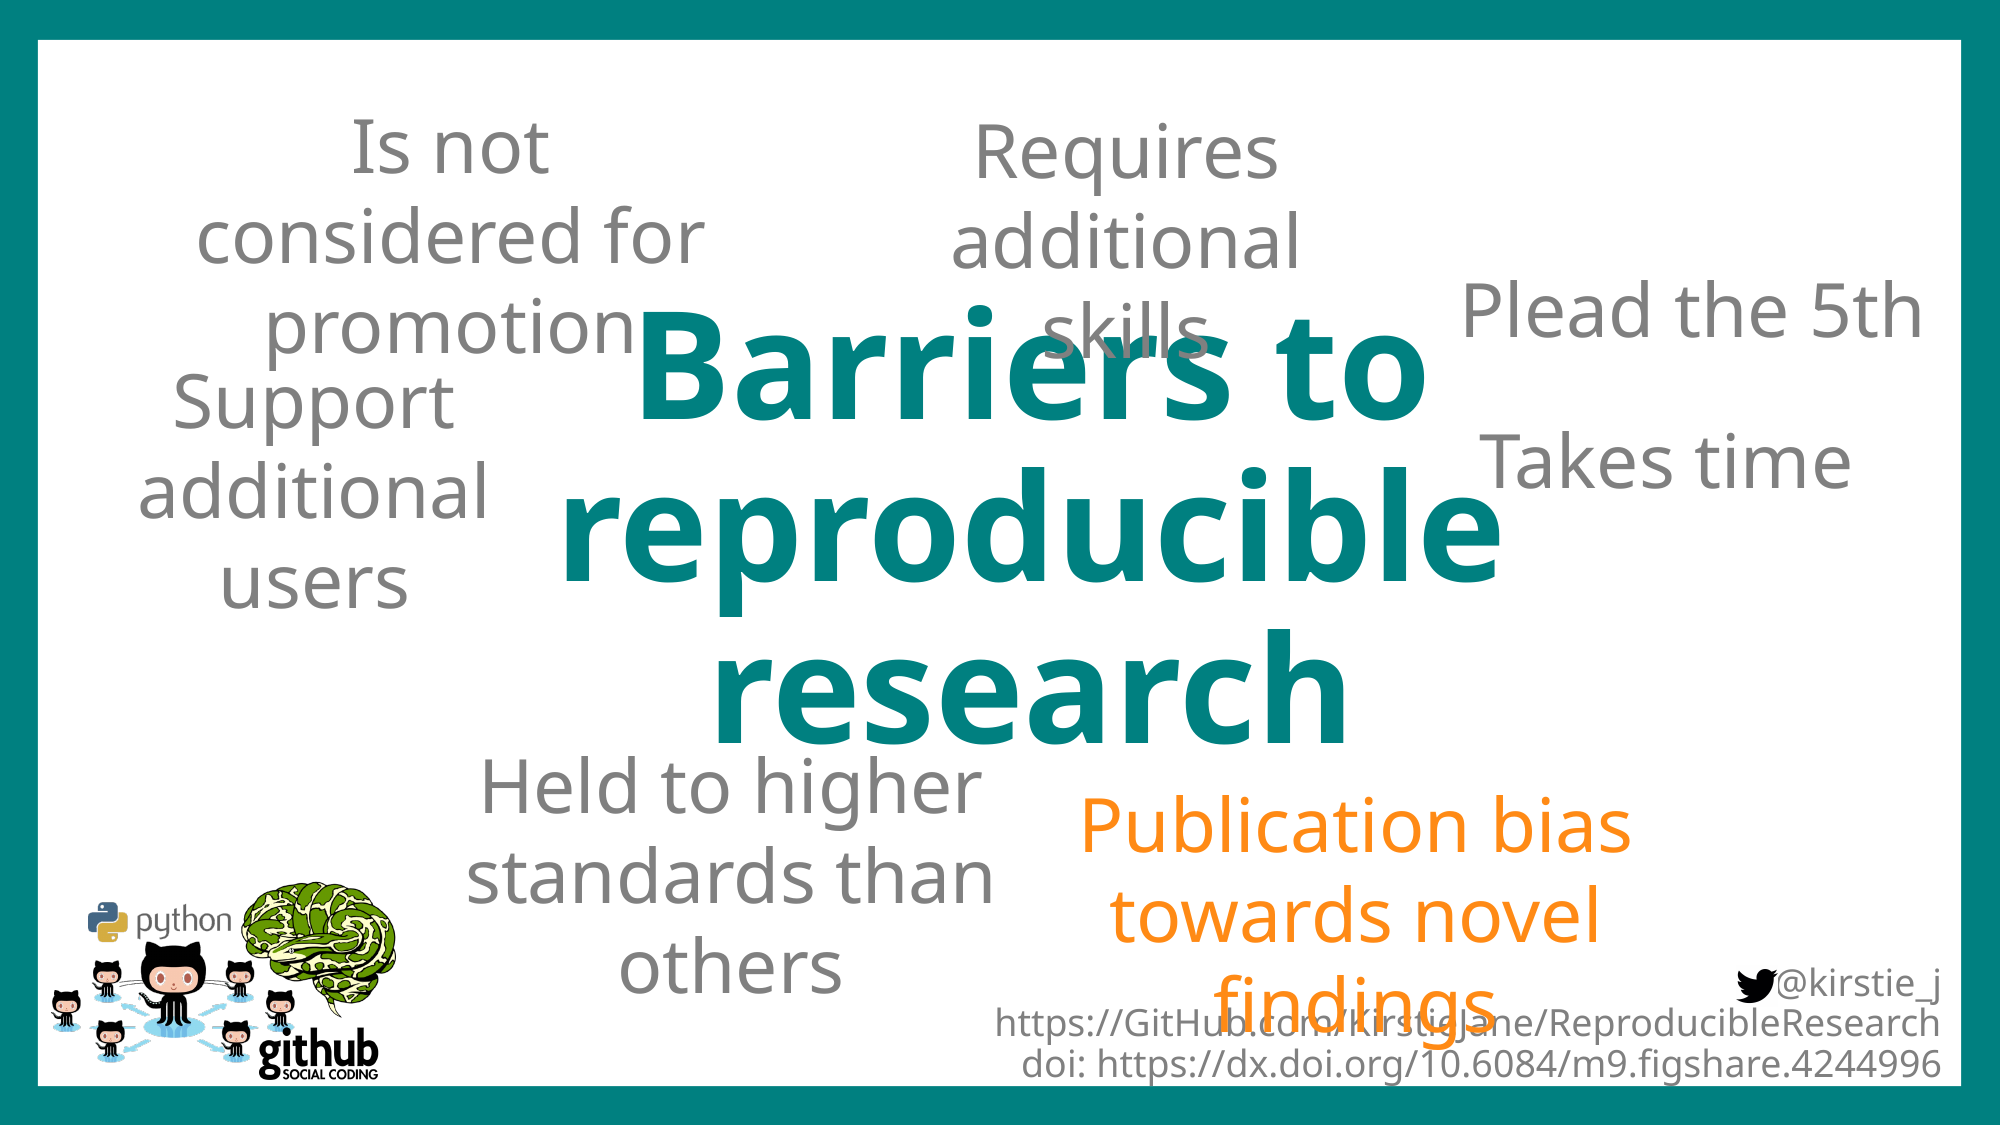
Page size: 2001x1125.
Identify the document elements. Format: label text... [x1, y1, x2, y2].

text_box Publication bias towards novel findings [987, 770, 1726, 1056]
picture [1736, 965, 1778, 1007]
text_box Support additional users [45, 346, 584, 631]
picture [51, 872, 396, 1080]
text_box Held to higher standards than others [431, 731, 1032, 1017]
title Barriers to reproducible research [213, 293, 1849, 774]
text_box Requires additional skills [855, 96, 1398, 381]
text_box Is not considered for promotion [170, 90, 732, 376]
text_box Takes time [1397, 406, 1935, 512]
text_box Plead the 5th [1412, 254, 1973, 360]
